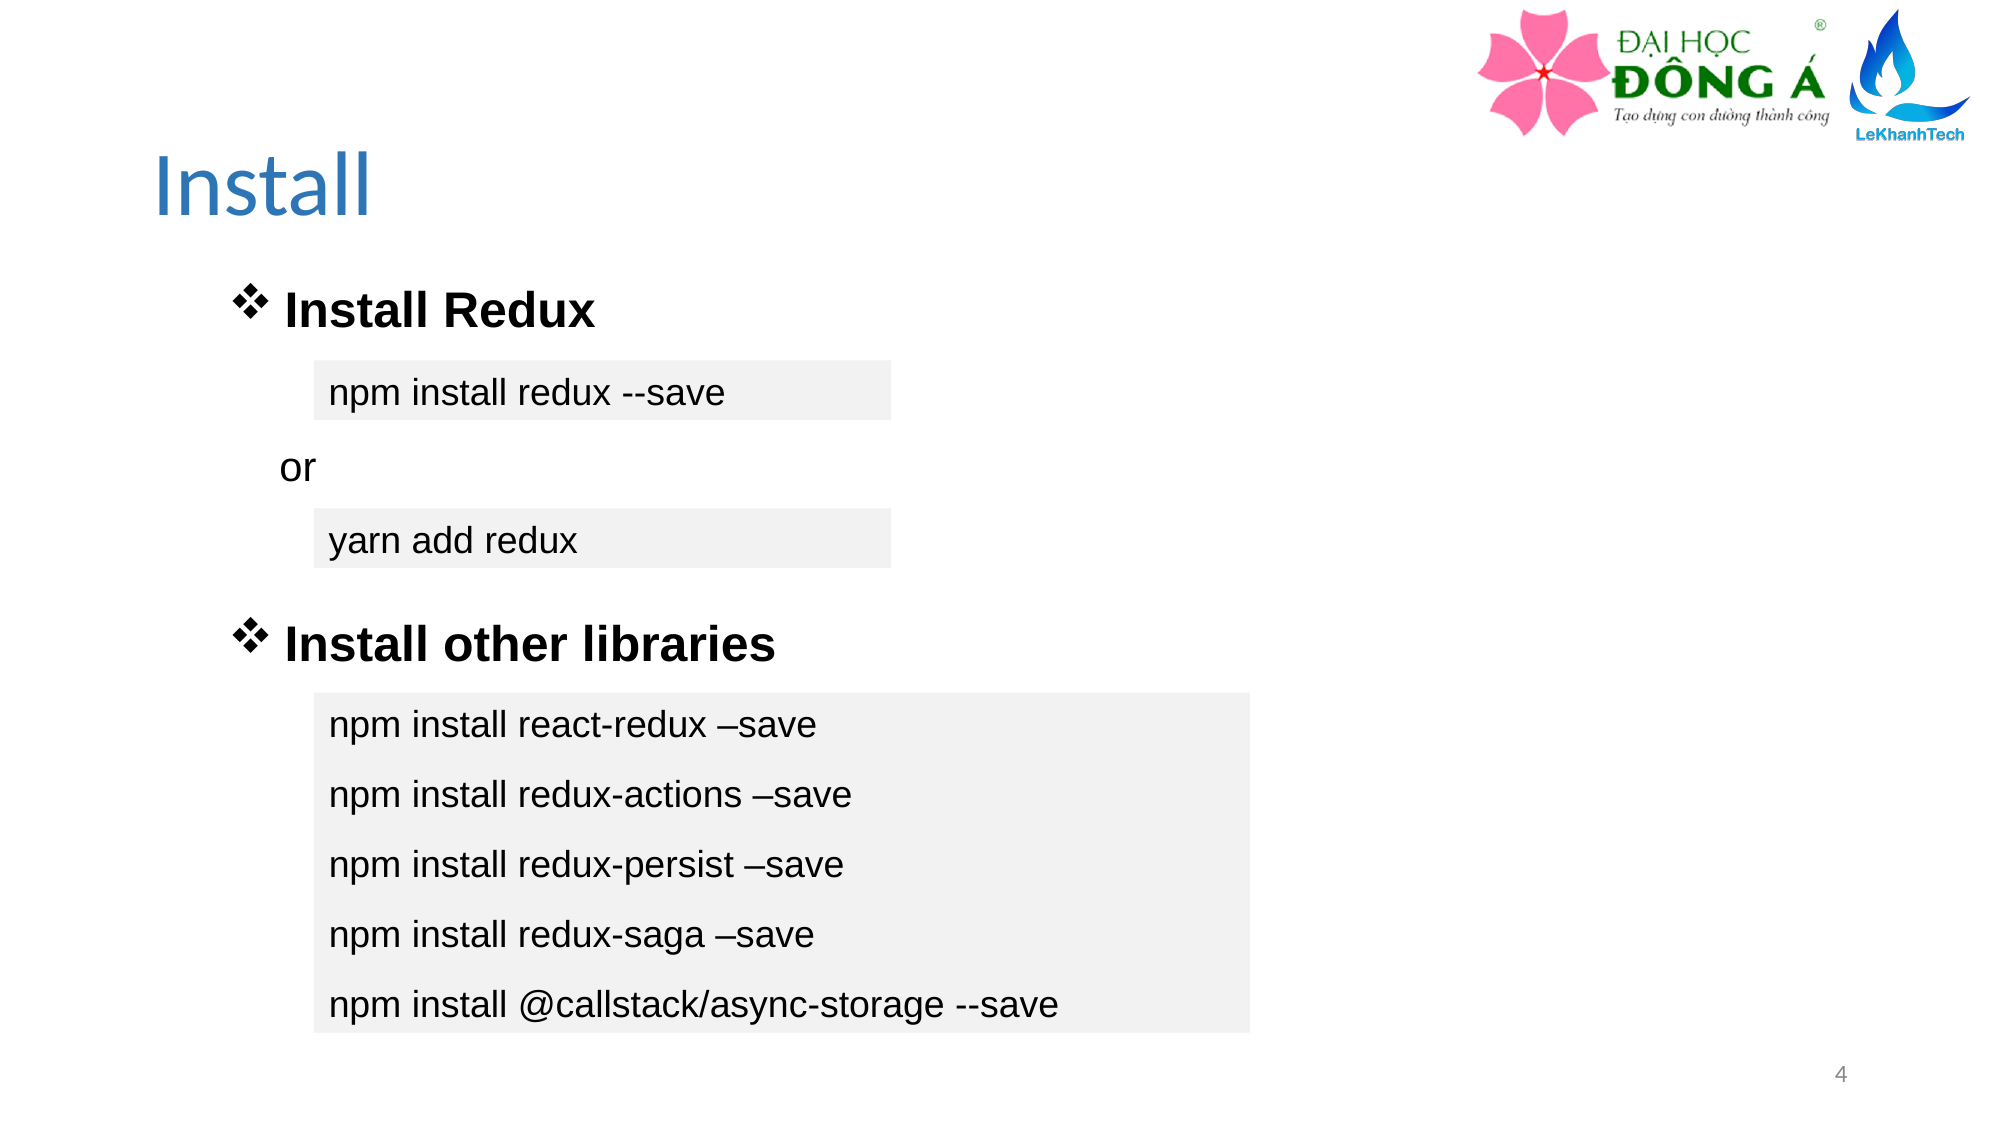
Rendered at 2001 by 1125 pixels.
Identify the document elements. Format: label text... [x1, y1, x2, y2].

text_box Install other libraries [213, 604, 855, 680]
text_box yarn add redux [313, 508, 892, 568]
text_box or [264, 431, 534, 497]
text_box Install Redux [213, 270, 855, 345]
text_box npm install redux --save [313, 360, 892, 421]
slide_number 4 [1412, 1042, 1863, 1103]
title Install [137, 91, 1863, 280]
text_box npm install react-redux –save npm install redux-actions –save npm install redux-persist –save npm install redux-saga –save npm install @callstack/async-storage --save [313, 692, 1250, 1033]
picture [1465, 5, 1980, 144]
